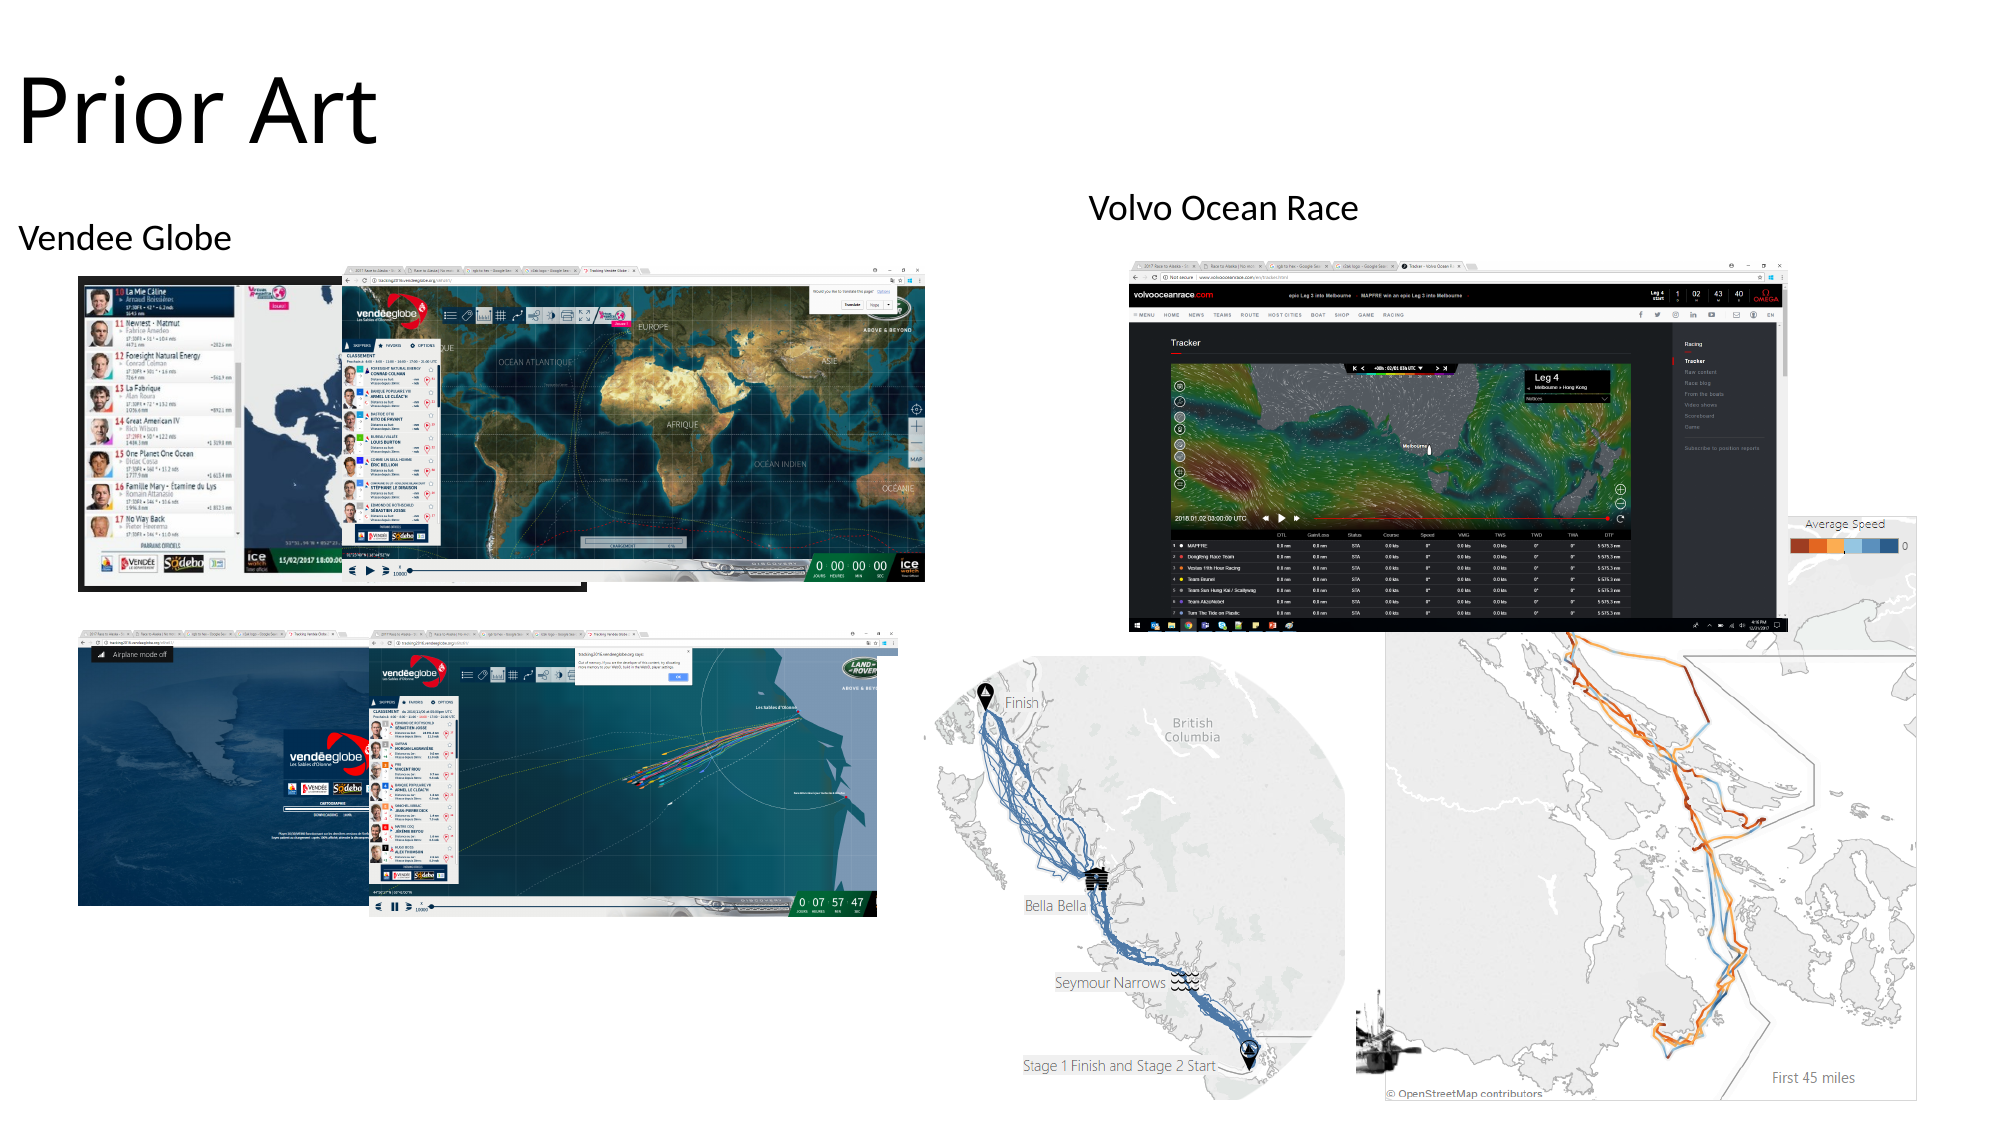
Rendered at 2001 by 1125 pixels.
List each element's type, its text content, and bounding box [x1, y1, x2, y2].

text_box Volvo Ocean Race [1073, 175, 1523, 236]
text_box Vendee Globe [3, 205, 272, 266]
picture [78, 266, 925, 592]
picture [78, 630, 1345, 1100]
title Prior Art [0, 5, 1725, 223]
picture [1129, 261, 1946, 1125]
